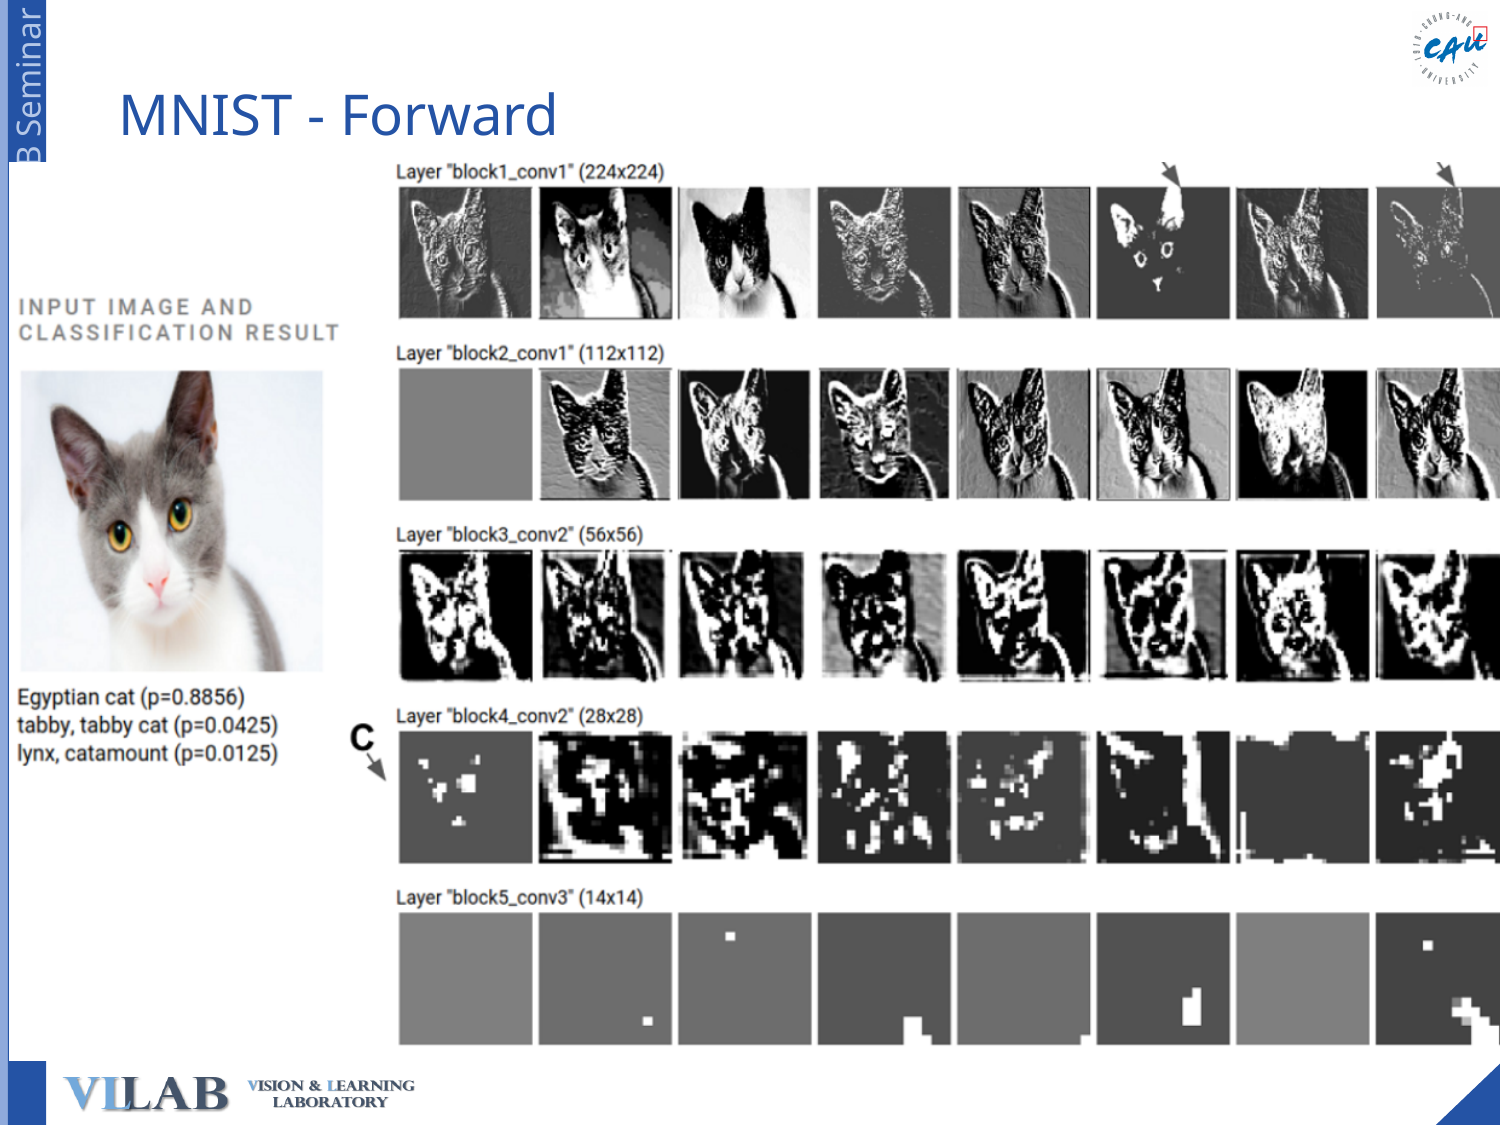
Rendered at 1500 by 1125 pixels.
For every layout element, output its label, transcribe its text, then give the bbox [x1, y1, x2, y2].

title MNIST - Forward [103, 48, 1397, 162]
picture [55, 1065, 424, 1120]
picture [1412, 11, 1488, 87]
picture [9, 162, 1500, 1061]
